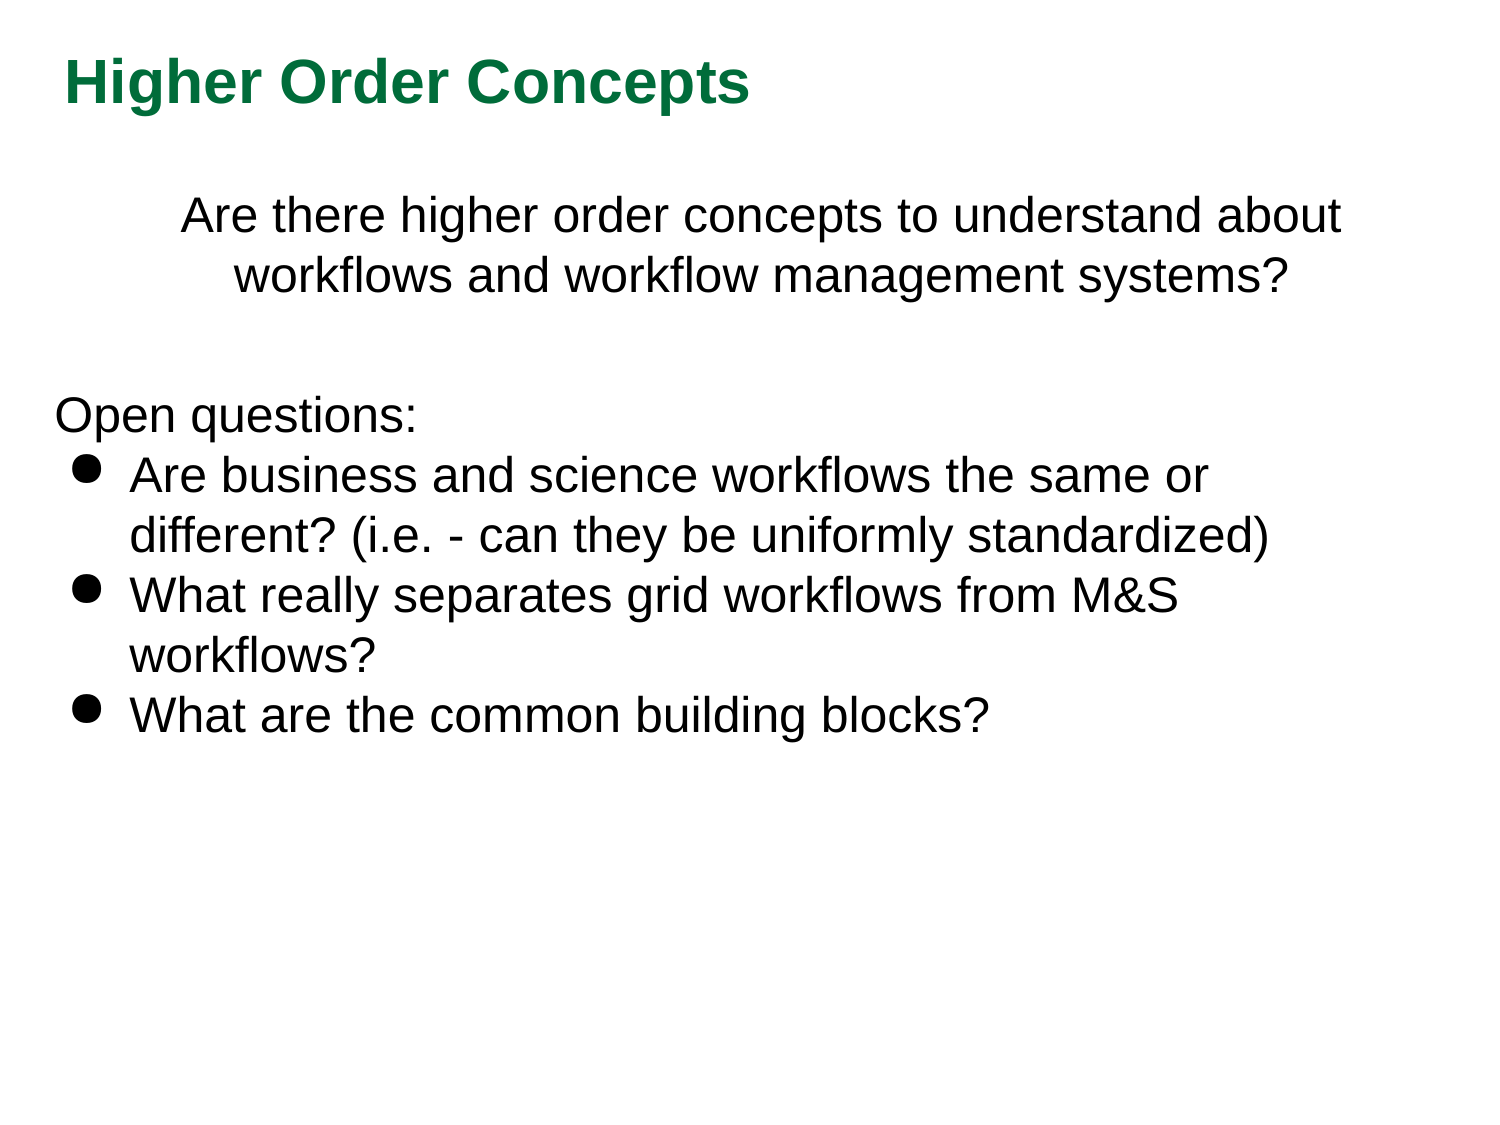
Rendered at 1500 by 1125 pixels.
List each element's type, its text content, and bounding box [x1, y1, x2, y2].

text_box Higher Order Concepts [49, 33, 1400, 125]
text_box Are there higher order concepts to understand about workflows and workflow management systems? [51, 167, 1472, 304]
text_box Open questions: Are business and science workflows the same or different? (i.e. - can they be uniformly standardized) What really separates grid workflows from M&S workflows? What are the common building blocks? [39, 367, 1418, 805]
